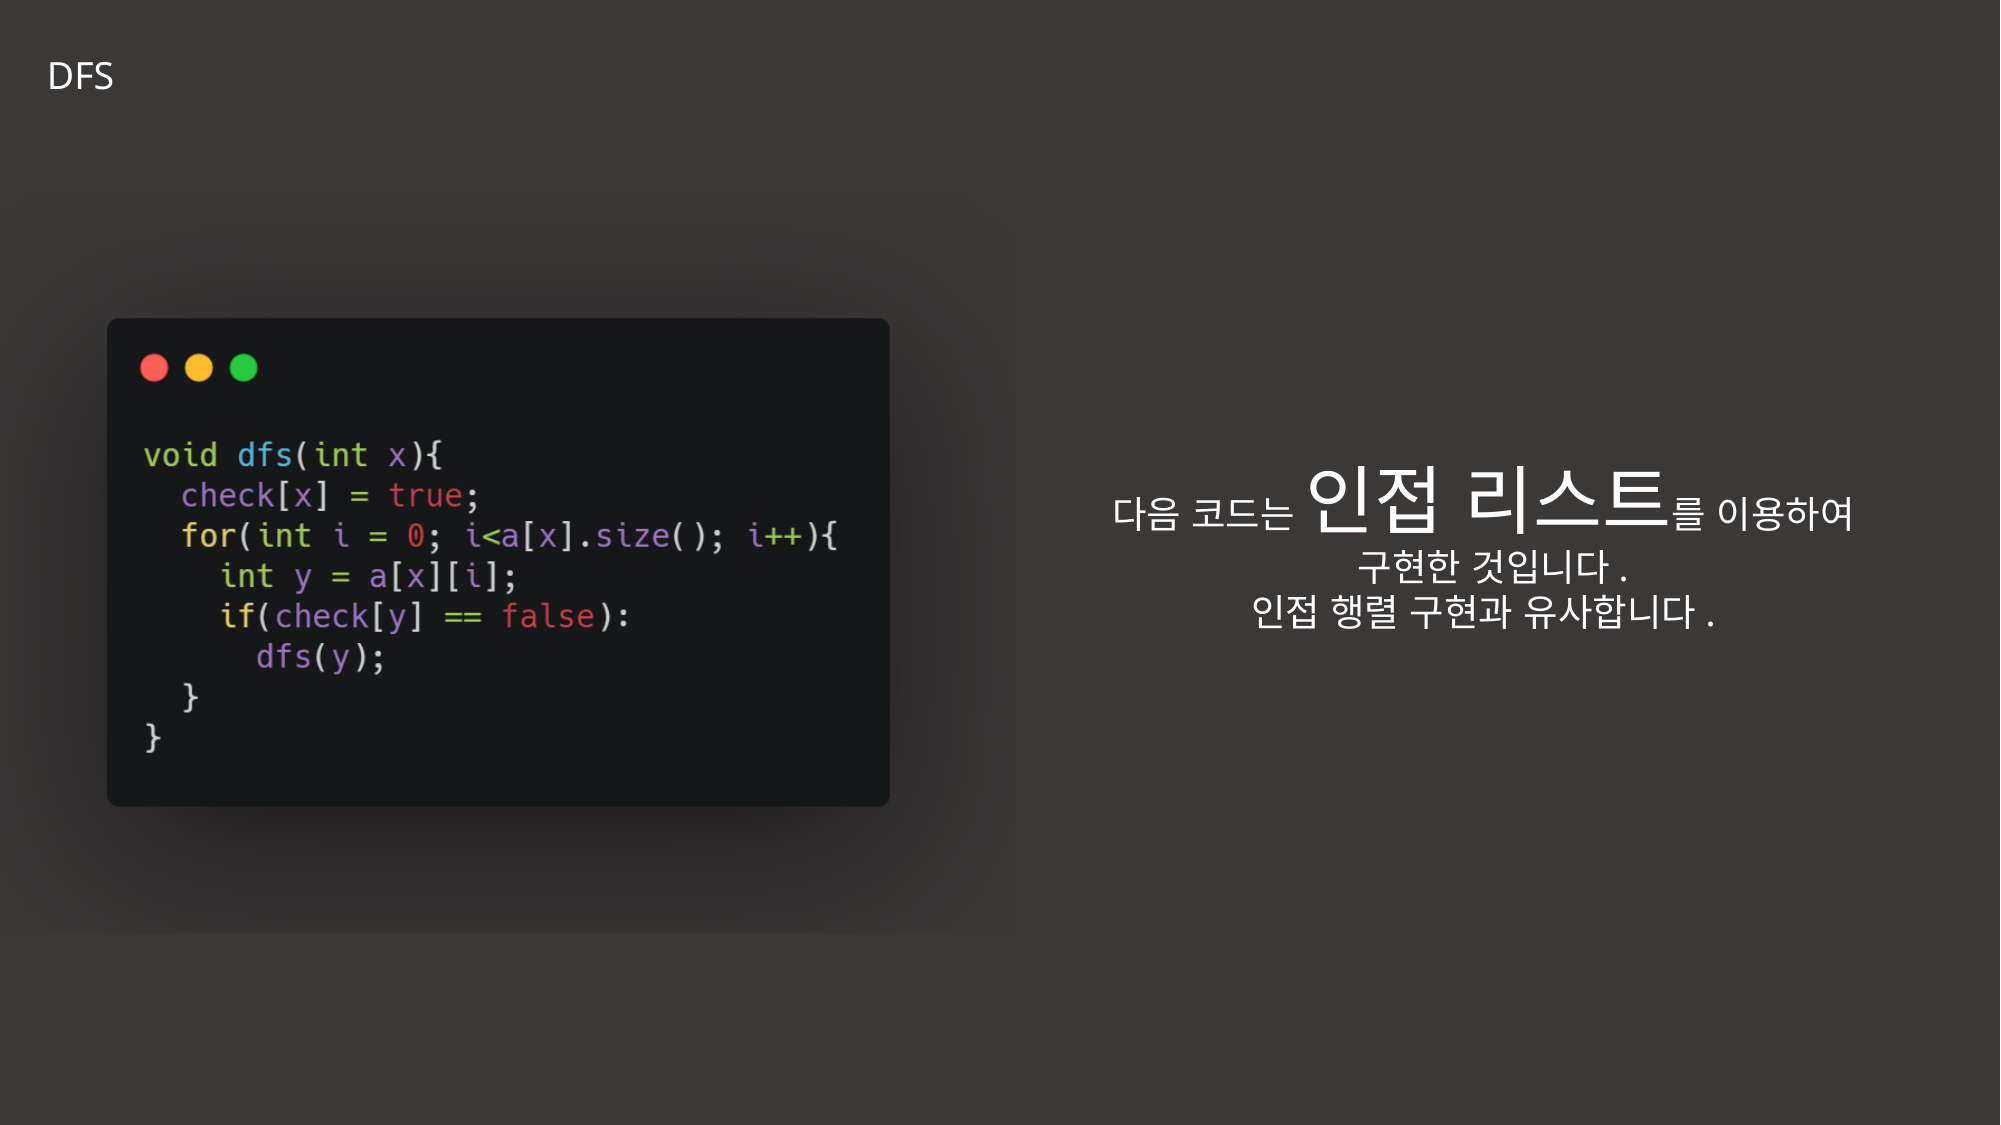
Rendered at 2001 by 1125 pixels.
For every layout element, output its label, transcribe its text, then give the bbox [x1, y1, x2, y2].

text_box DFS [32, 44, 130, 105]
picture [0, 192, 1016, 933]
text_box 다음 코드는 인접 리스트를 이용하여 구현한 것입니다. 인접 행렬 구현과 유사합니다. [1097, 446, 1870, 641]
